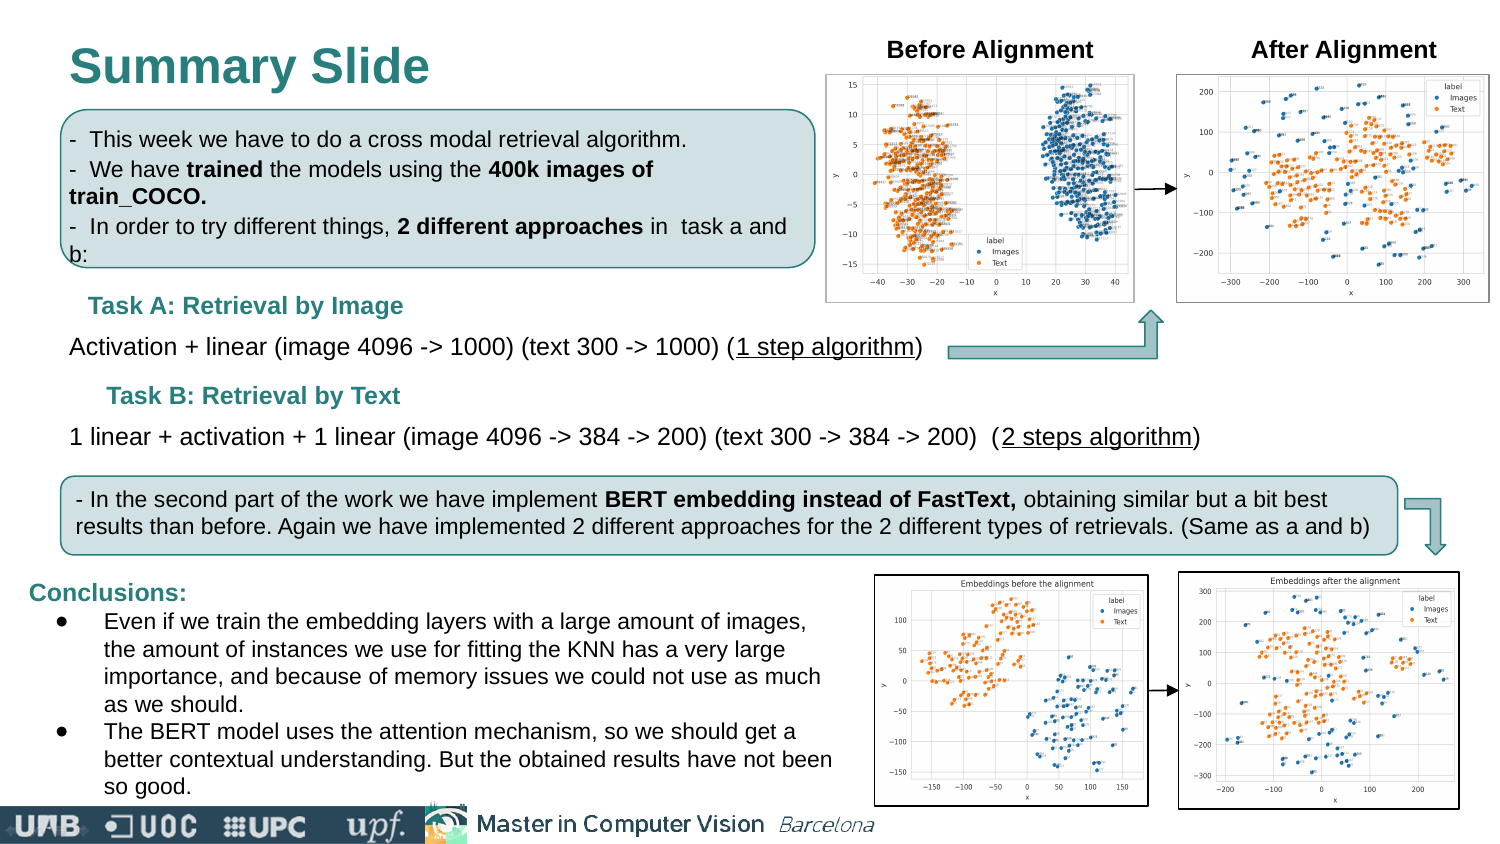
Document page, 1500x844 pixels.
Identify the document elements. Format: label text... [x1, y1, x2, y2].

picture [1177, 75, 1489, 303]
text_box [948, 310, 1164, 359]
picture [0, 799, 882, 844]
text_box Task B: Retrieval by Text [91, 364, 449, 405]
picture [875, 575, 1148, 806]
text_box [60, 511, 1398, 555]
text_box 1 linear + activation + 1 linear (image 4096 -> 384 -> 200) (text 300 -> 384 -> 200) (2 steps algorithm) [54, 405, 1222, 470]
picture [826, 75, 1134, 303]
text_box Activation + linear (image 4096 -> 1000) (text 300 -> 1000) (1 step algorithm) [54, 315, 991, 379]
text_box After Alignment [1181, 18, 1500, 68]
title Summary Slide [54, 24, 1446, 104]
text_box [1404, 498, 1446, 555]
text_box Task A: Retrieval by Image [72, 274, 430, 315]
picture [1179, 572, 1459, 809]
text_box [61, 248, 815, 268]
text_box - This week we have to do a cross modal retrieval algorithm. - We have trained the models using the 400k images of train_COCO. - In order to try different things, 2 different approaches in task a and b: [54, 109, 821, 248]
text_box Before Alignment [828, 18, 1153, 68]
text_box - In the second part of the work we have implement BERT embedding instead of FastText, obtaining similar but a bit best results than before. Again we have implemented 2 different approaches for the 2 different types of retrievals. (Same as a and b) [60, 469, 1398, 511]
text_box Conclusions: Even if we train the embedding layers with a large amount of images, the amount of instances we use for fitting the KNN has a very large importance, and because of memory issues we could not use as much as we should. The BERT model uses the attention mechanism, so we should get a better contextual understanding. But the obtained results have not been so good. [13, 561, 852, 798]
